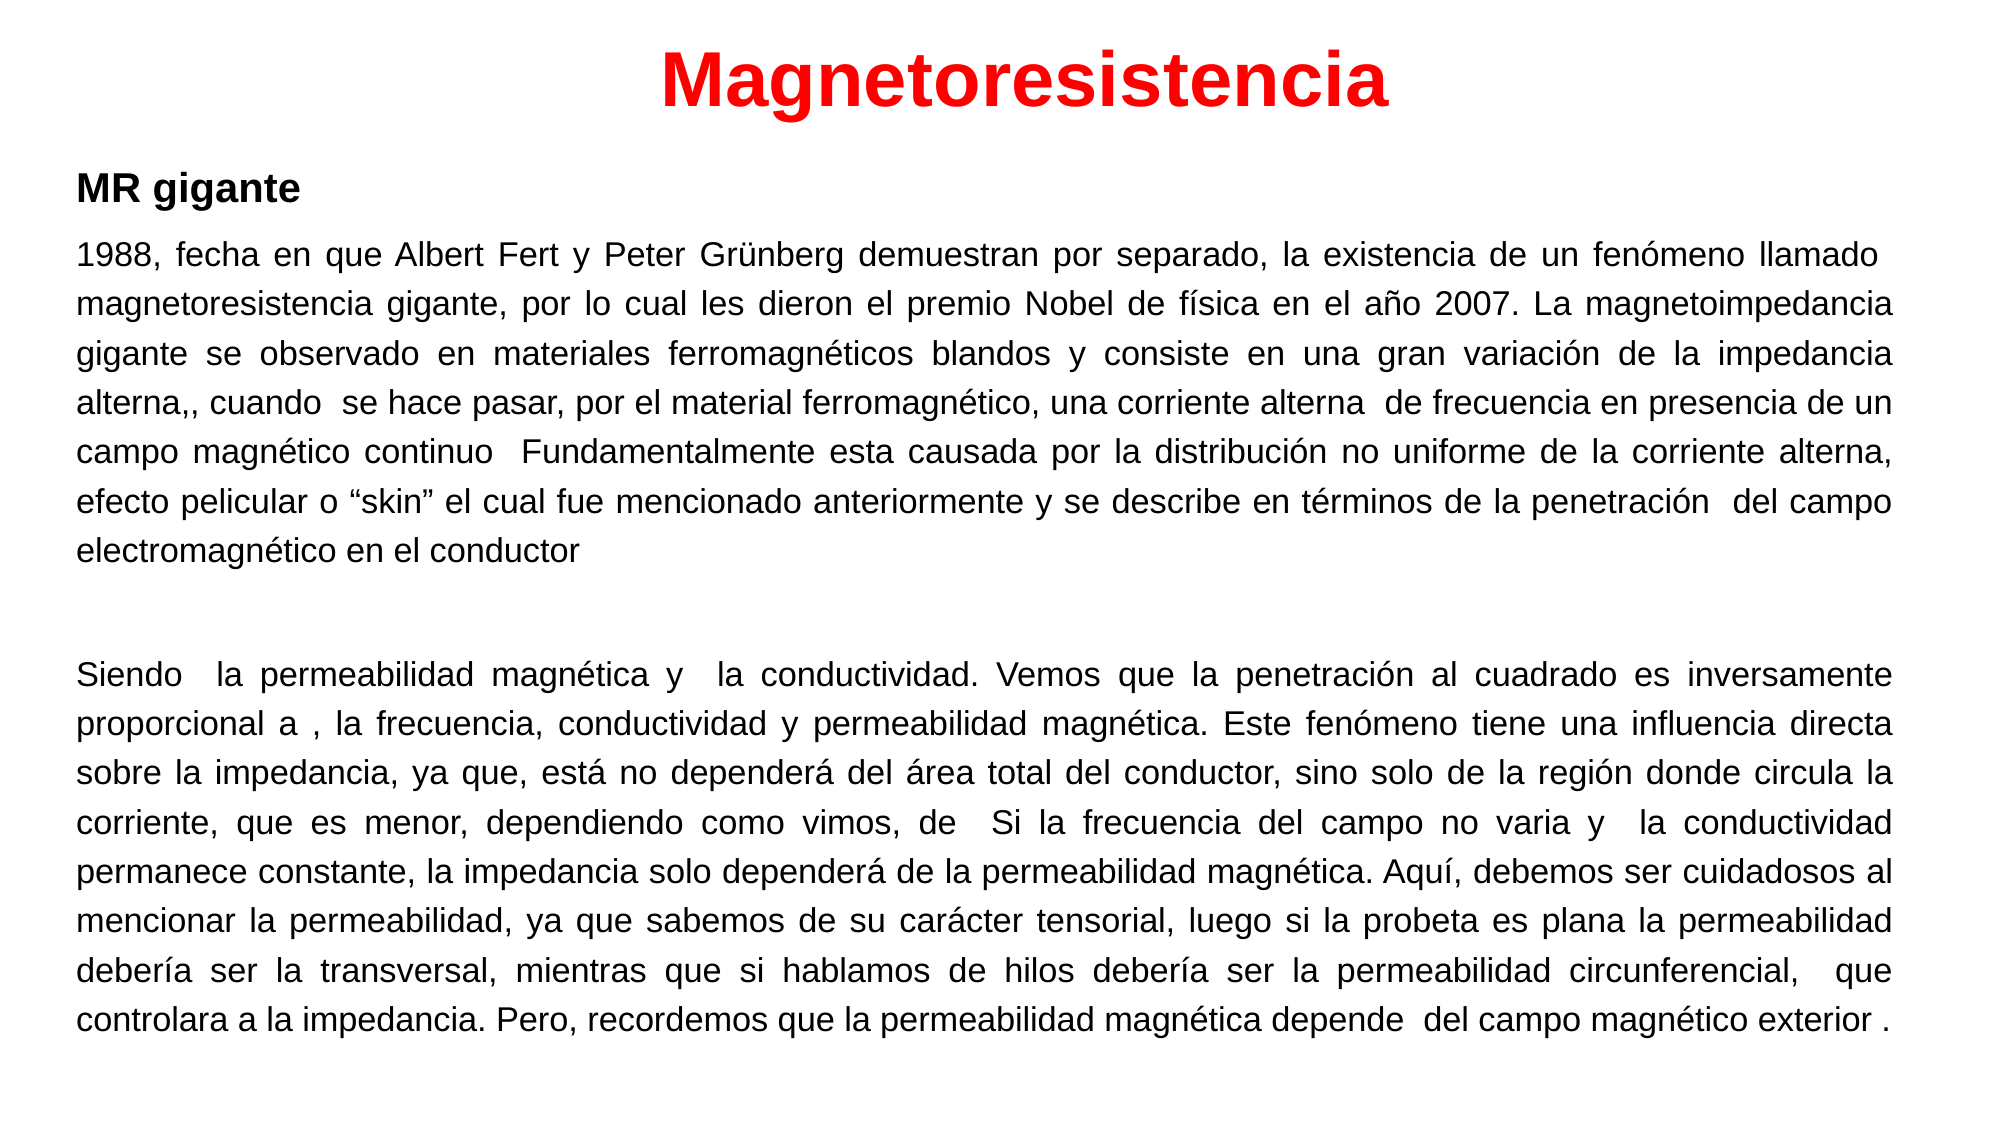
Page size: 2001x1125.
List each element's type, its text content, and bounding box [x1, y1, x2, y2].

title Magnetoresistencia [162, 31, 1888, 131]
